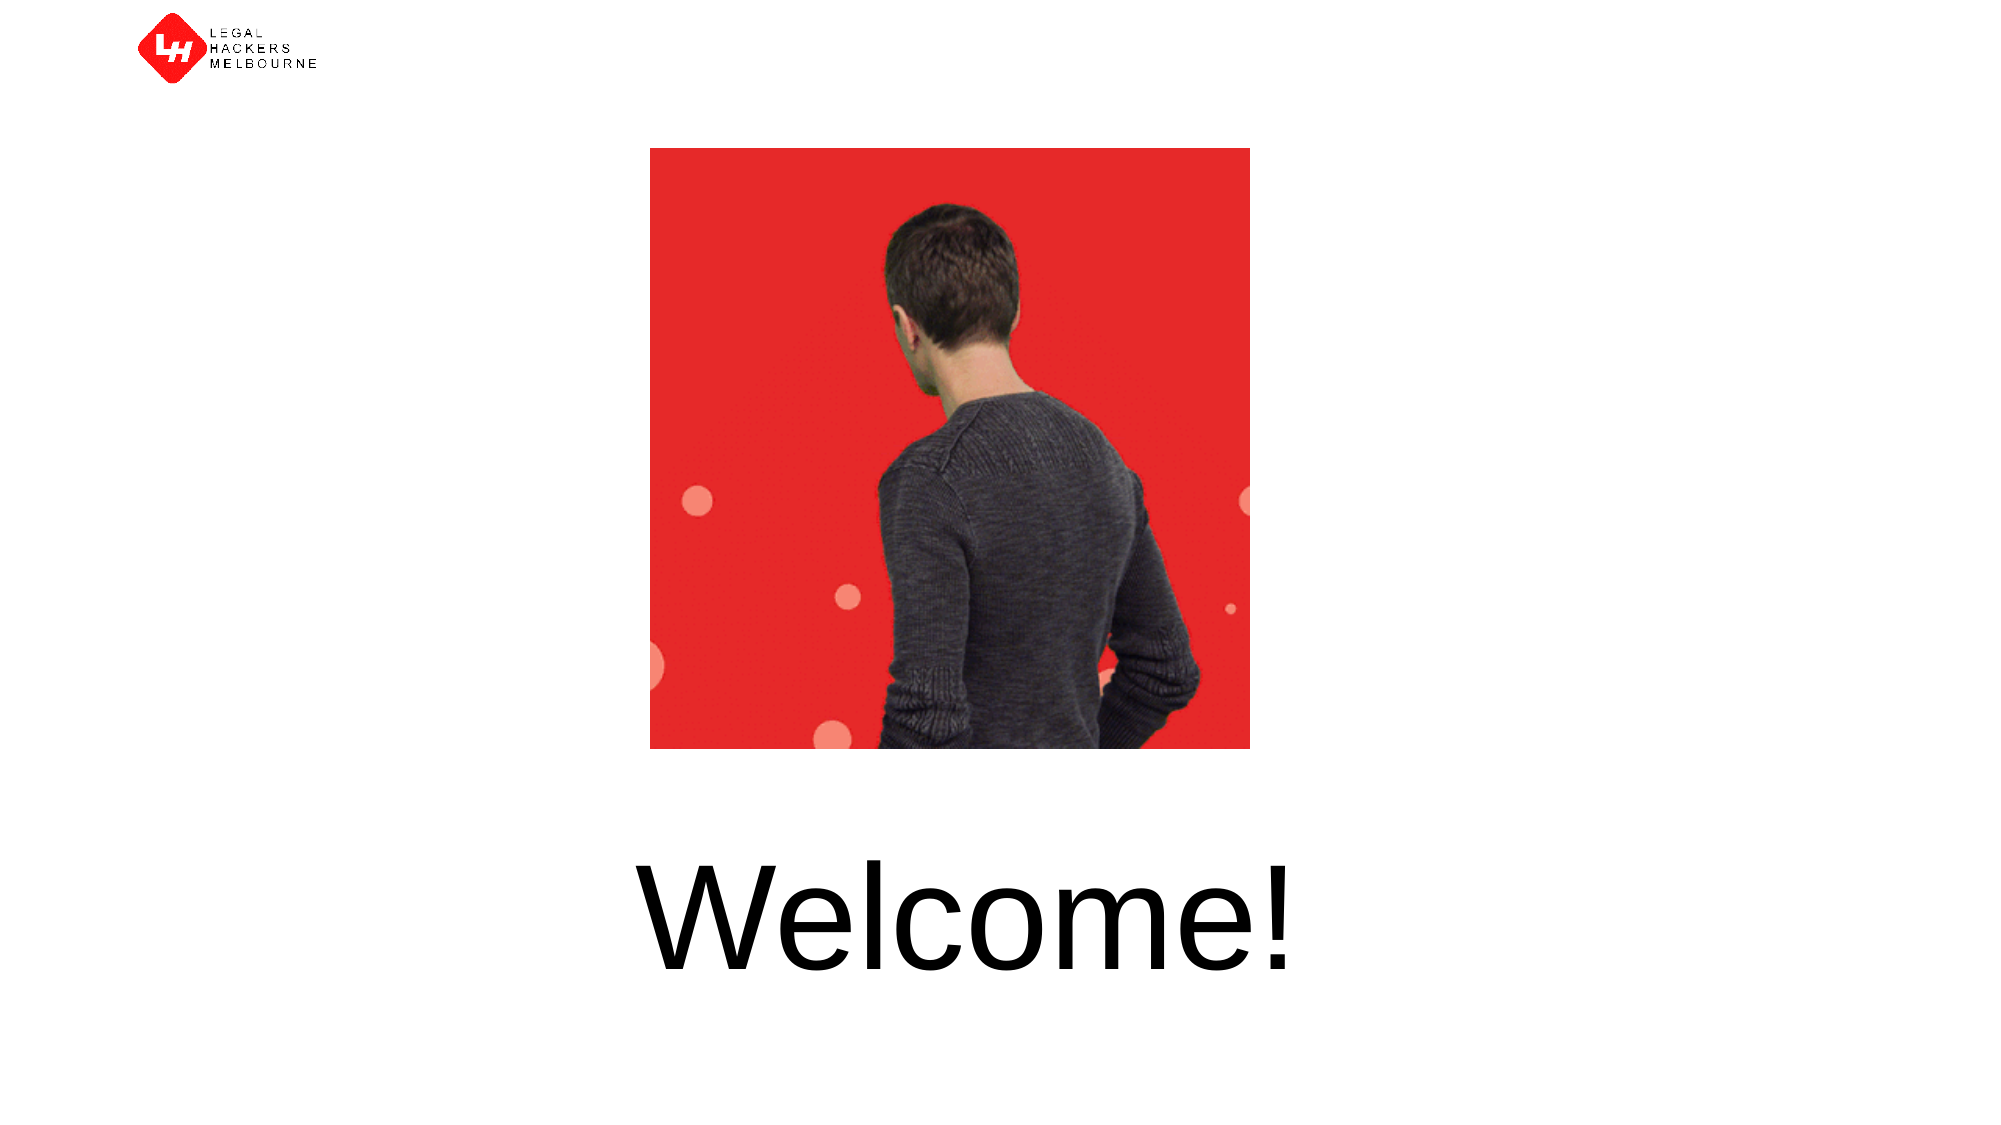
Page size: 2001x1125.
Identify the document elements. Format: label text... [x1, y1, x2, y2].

list Welcome! [620, 841, 1546, 1125]
picture [137, 12, 324, 84]
picture [649, 148, 1250, 749]
